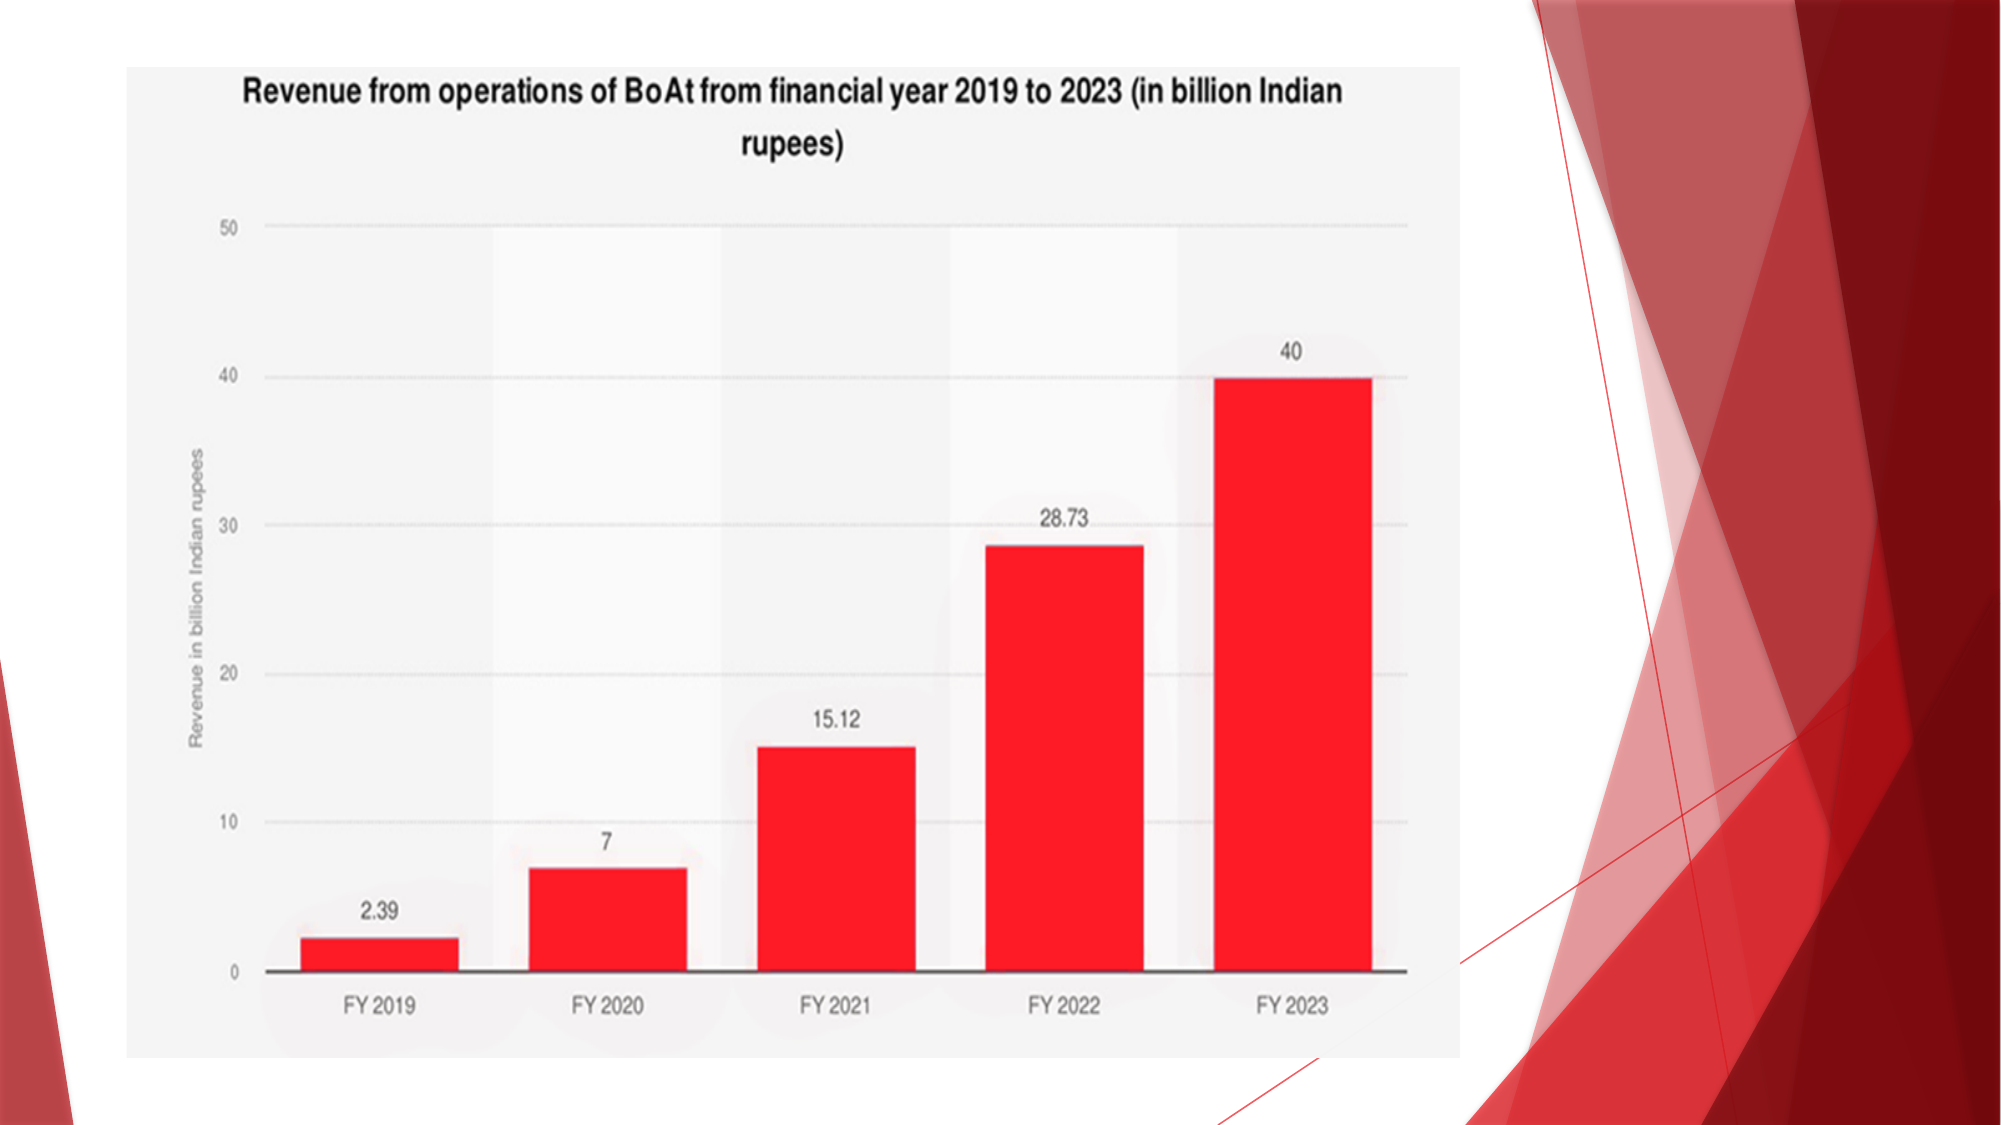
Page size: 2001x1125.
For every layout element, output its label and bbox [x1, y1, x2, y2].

picture [126, 66, 1461, 1058]
